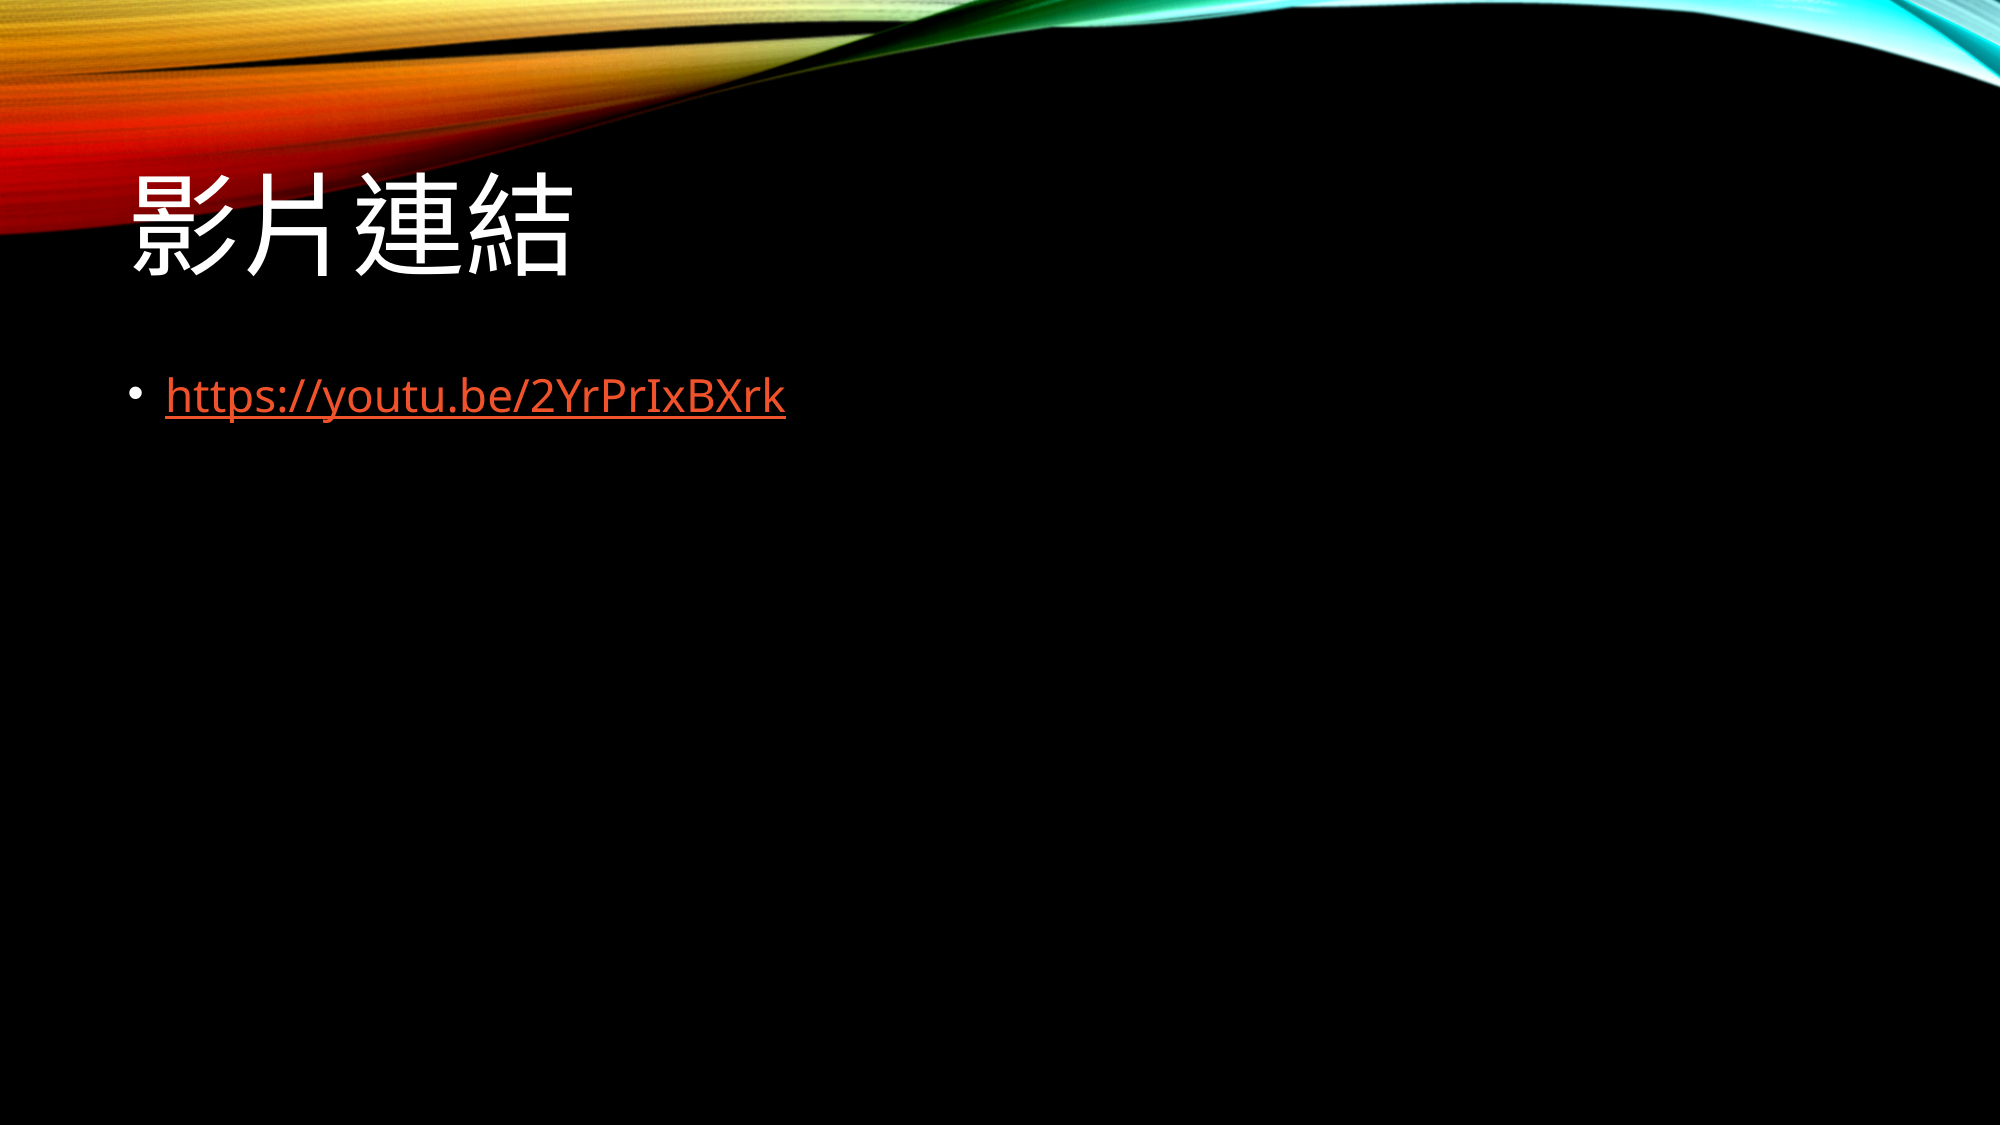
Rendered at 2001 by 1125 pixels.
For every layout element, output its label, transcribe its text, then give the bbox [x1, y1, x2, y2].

list https://youtu.be/2YrPrIxBXrk [112, 360, 1888, 1021]
title 影片連結 [112, 125, 1888, 338]
picture [0, 0, 2000, 237]
